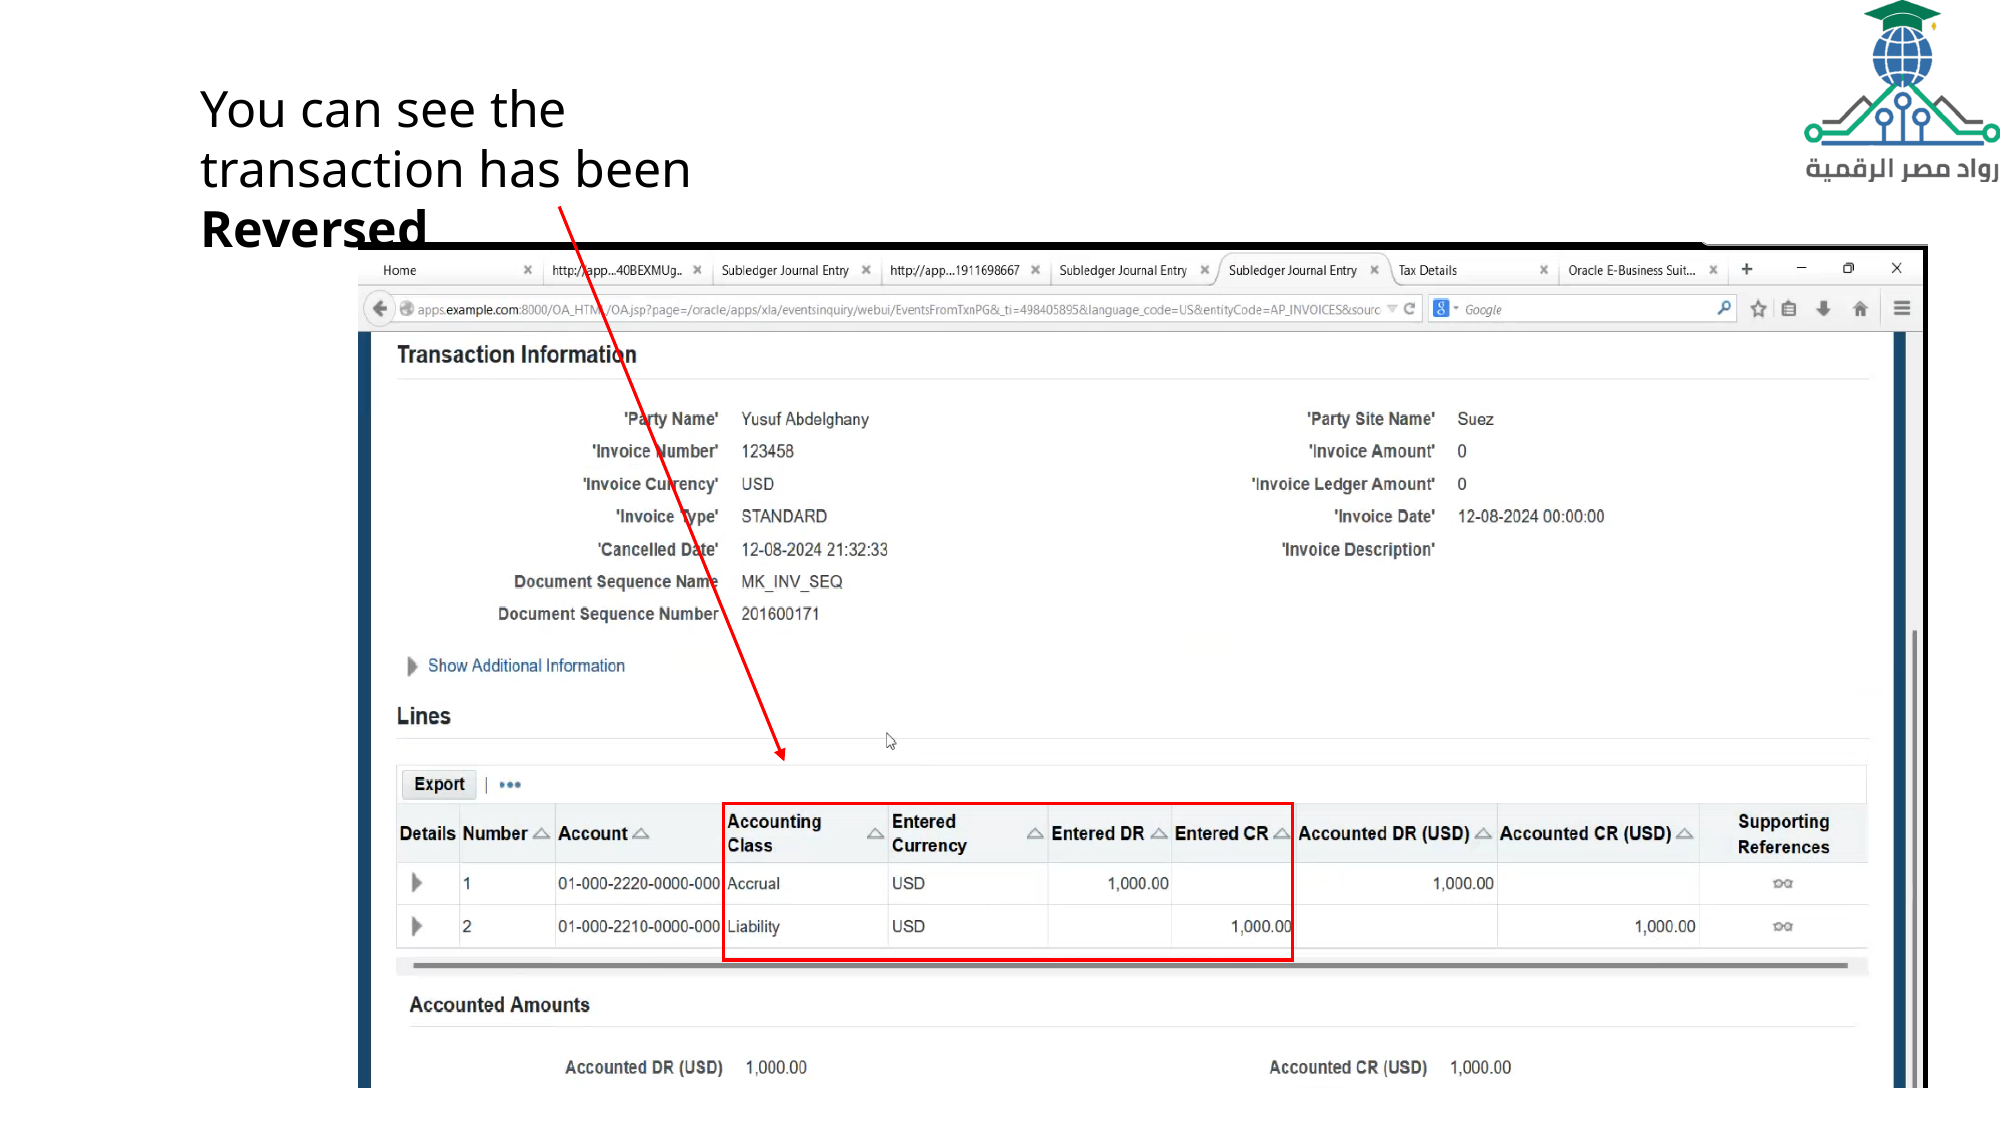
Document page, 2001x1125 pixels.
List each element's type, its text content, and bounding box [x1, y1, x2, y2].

picture [358, 242, 1928, 1088]
text_box You can see the transaction has been Reversed [186, 70, 814, 265]
picture [1804, 0, 2000, 183]
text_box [558, 206, 785, 762]
